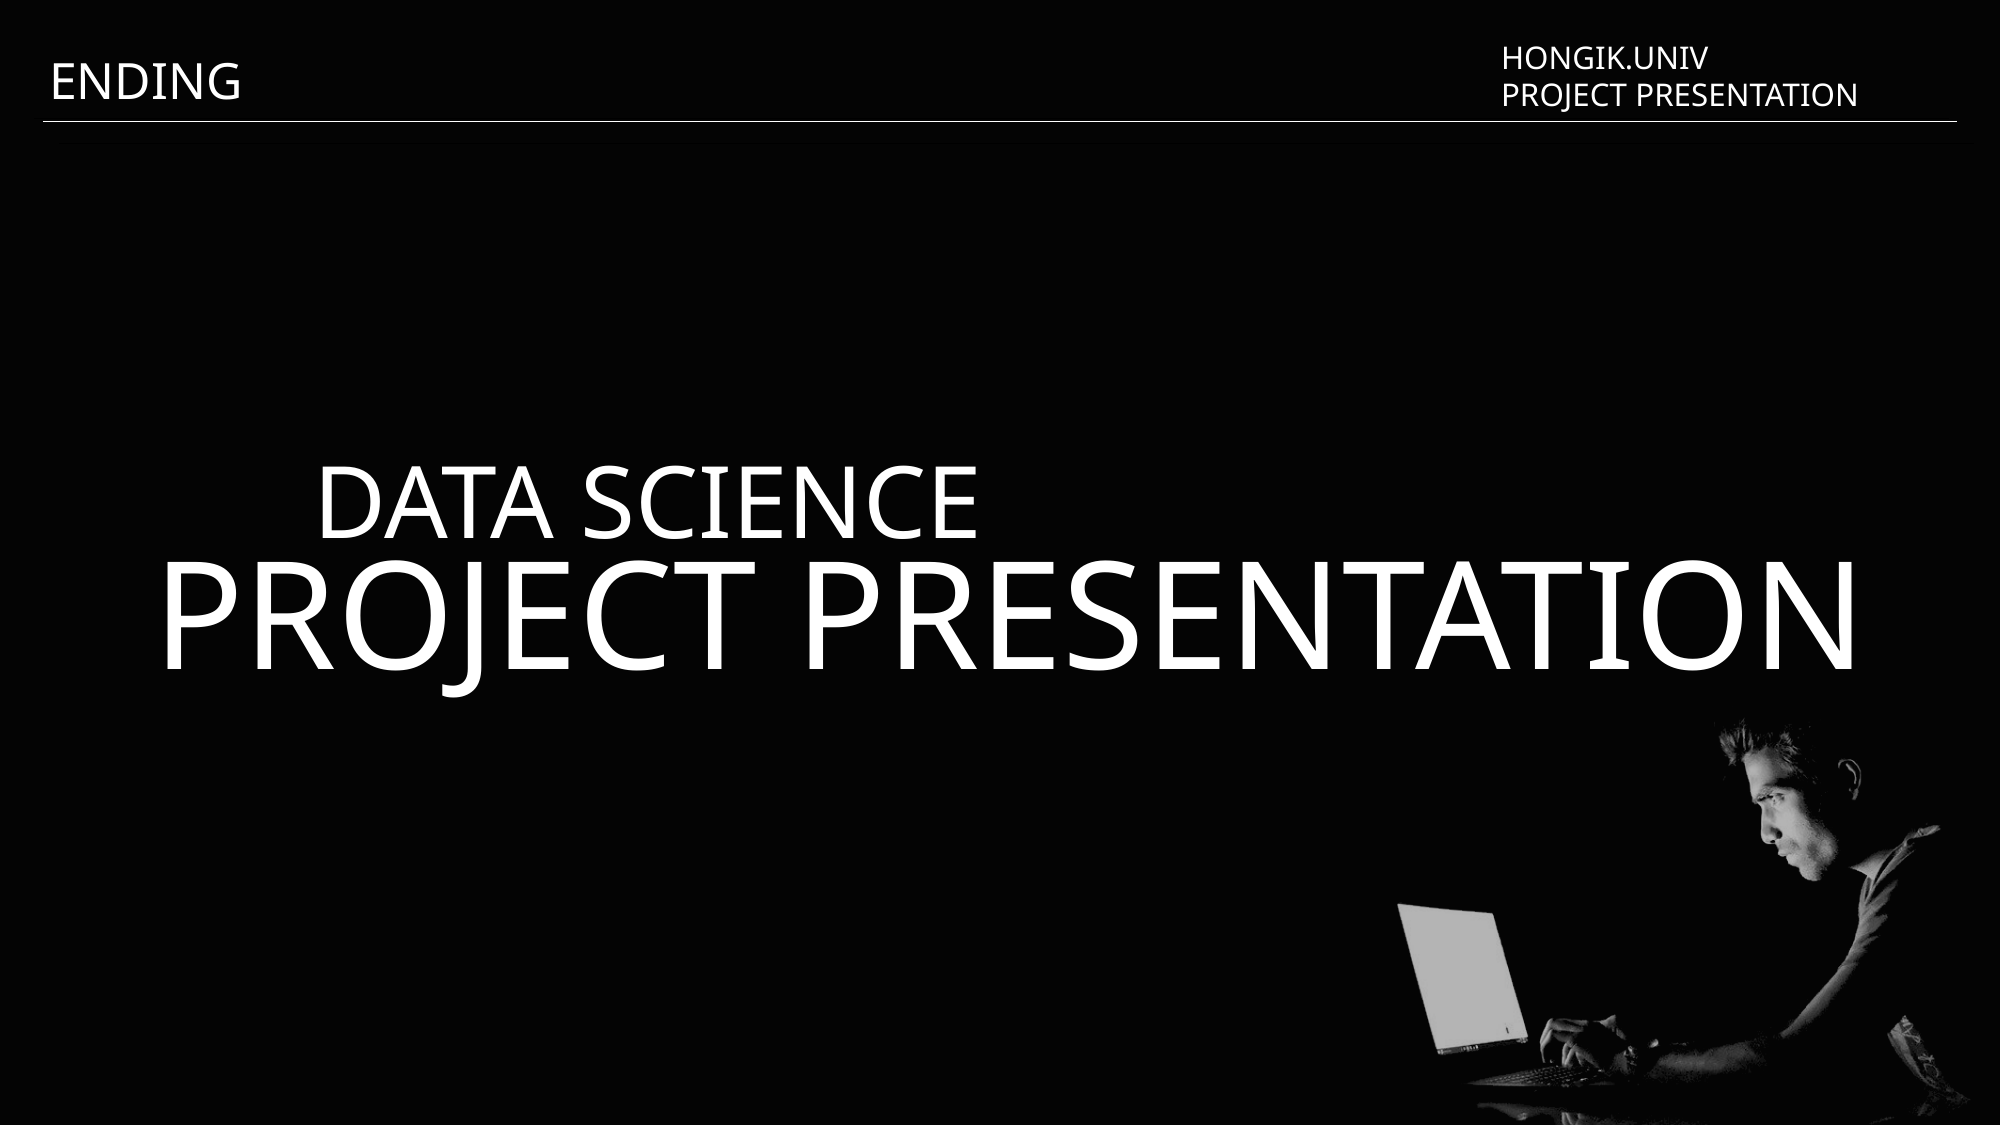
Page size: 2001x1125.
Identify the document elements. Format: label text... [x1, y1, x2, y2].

text_box PROJECT PRESENTATION [138, 512, 1223, 708]
text_box ENDING [34, 42, 653, 118]
text_box HONGIK.UNIV PROJECT PRESENTATION [1486, 30, 2000, 121]
text_box DATA SCIENCE [299, 430, 998, 566]
picture [1223, 442, 2000, 1125]
